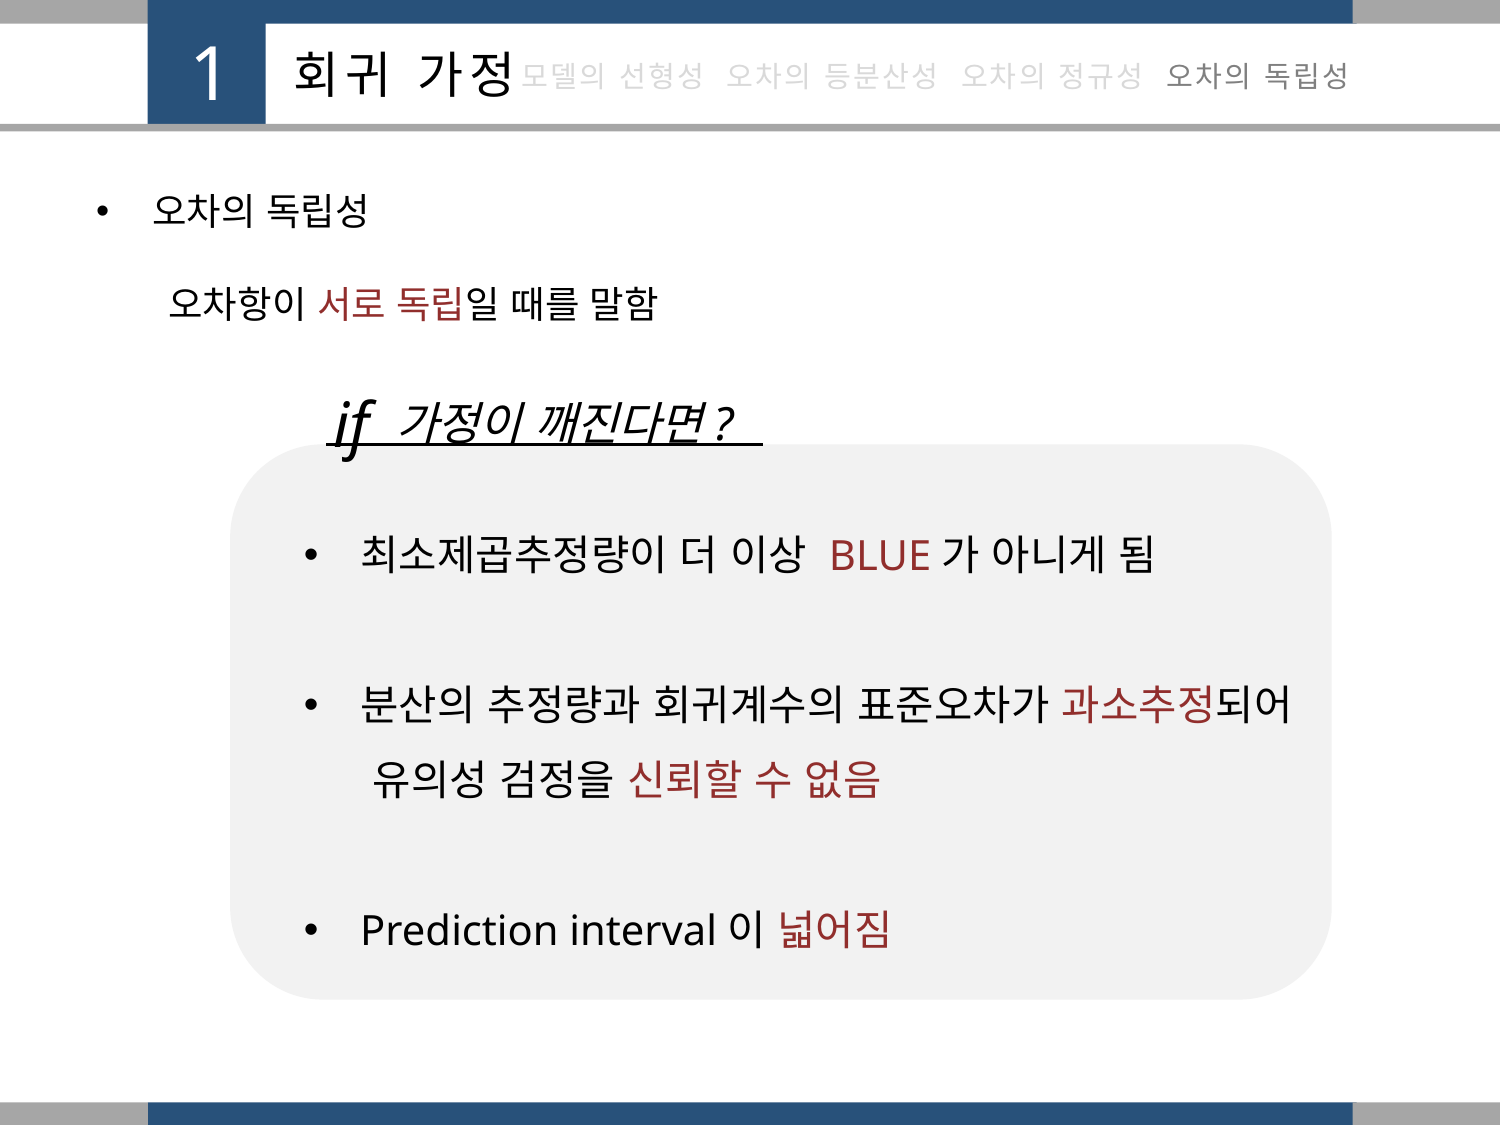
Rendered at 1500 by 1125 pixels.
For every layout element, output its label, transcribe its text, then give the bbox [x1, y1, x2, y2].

text_box [228, 442, 1334, 1002]
text_box if [318, 377, 459, 467]
text_box 가정이 깨진다면? [459, 386, 805, 457]
text_box 오차항이 서로 독립일 때를 말함 [153, 273, 1158, 334]
text_box 오차의 독립성 [81, 180, 708, 241]
text_box 최소제곱추정량이 더 이상 BLUE가 아니게 됨 분산의 추정량과 회귀계수의 표준오차가 과소추정되어 유의성 검정을 신뢰할 수 없음 Prediction interval이 넓어짐 [289, 496, 1320, 962]
